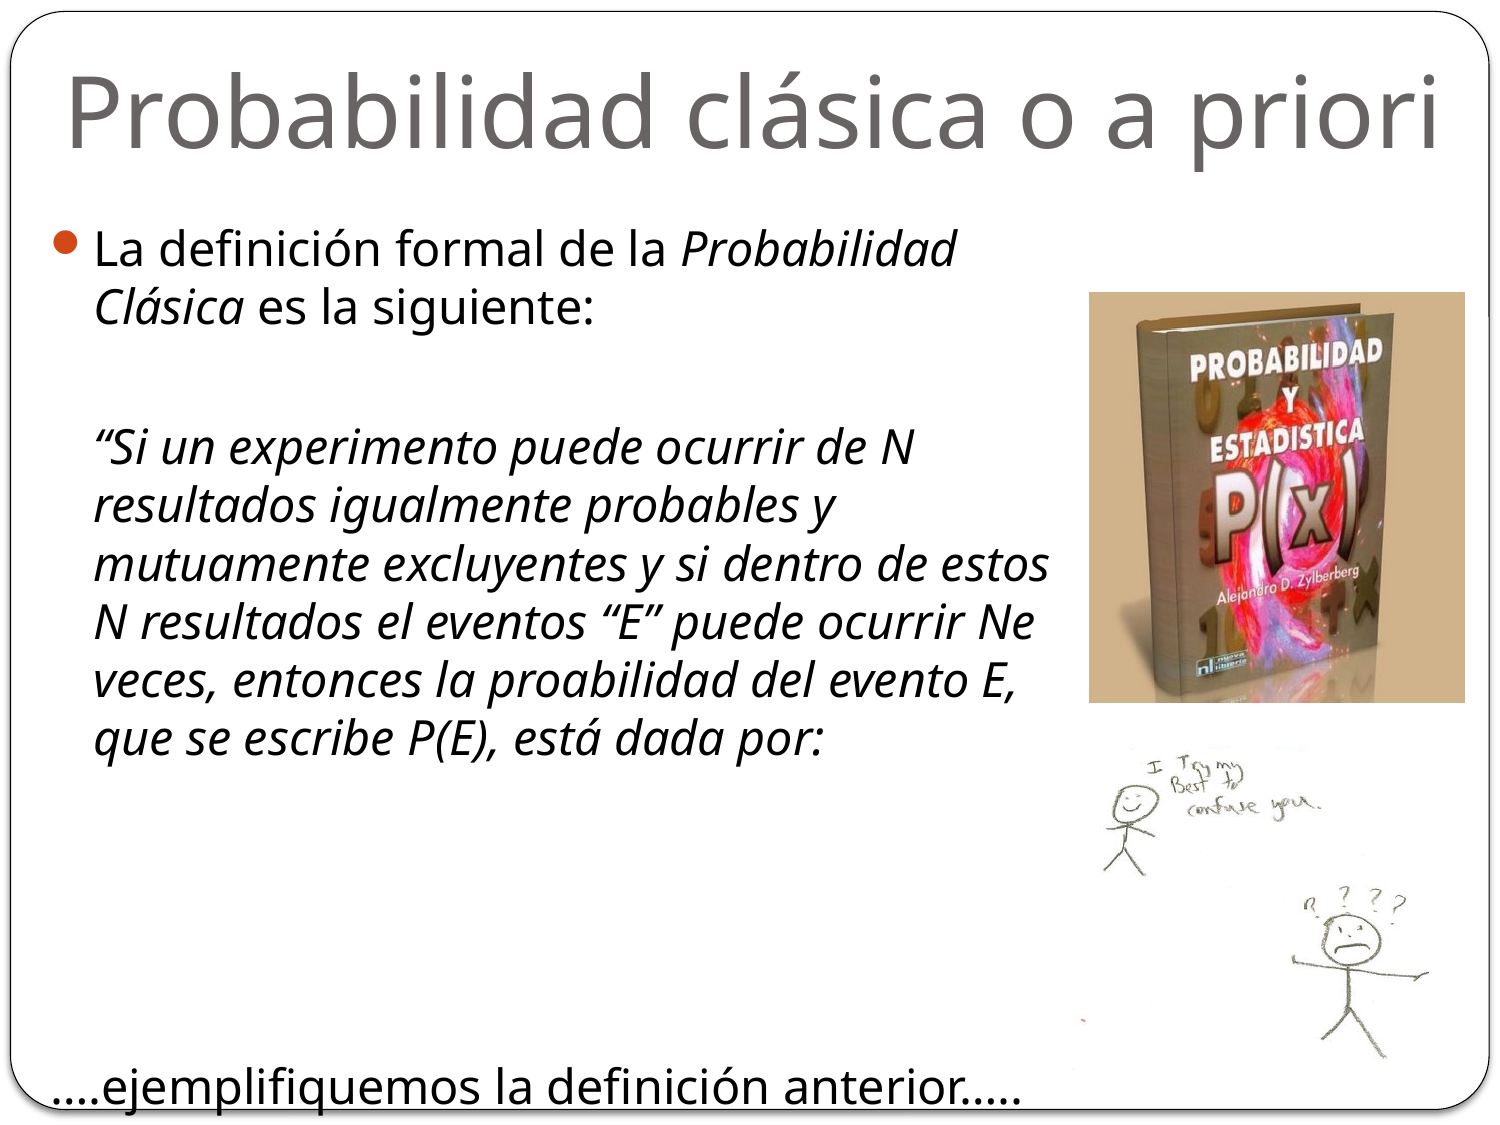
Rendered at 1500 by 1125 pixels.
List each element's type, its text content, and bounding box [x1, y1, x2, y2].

picture [1066, 738, 1466, 1090]
title Probabilidad clásica o a priori [41, 1, 1465, 185]
picture [1089, 292, 1466, 704]
